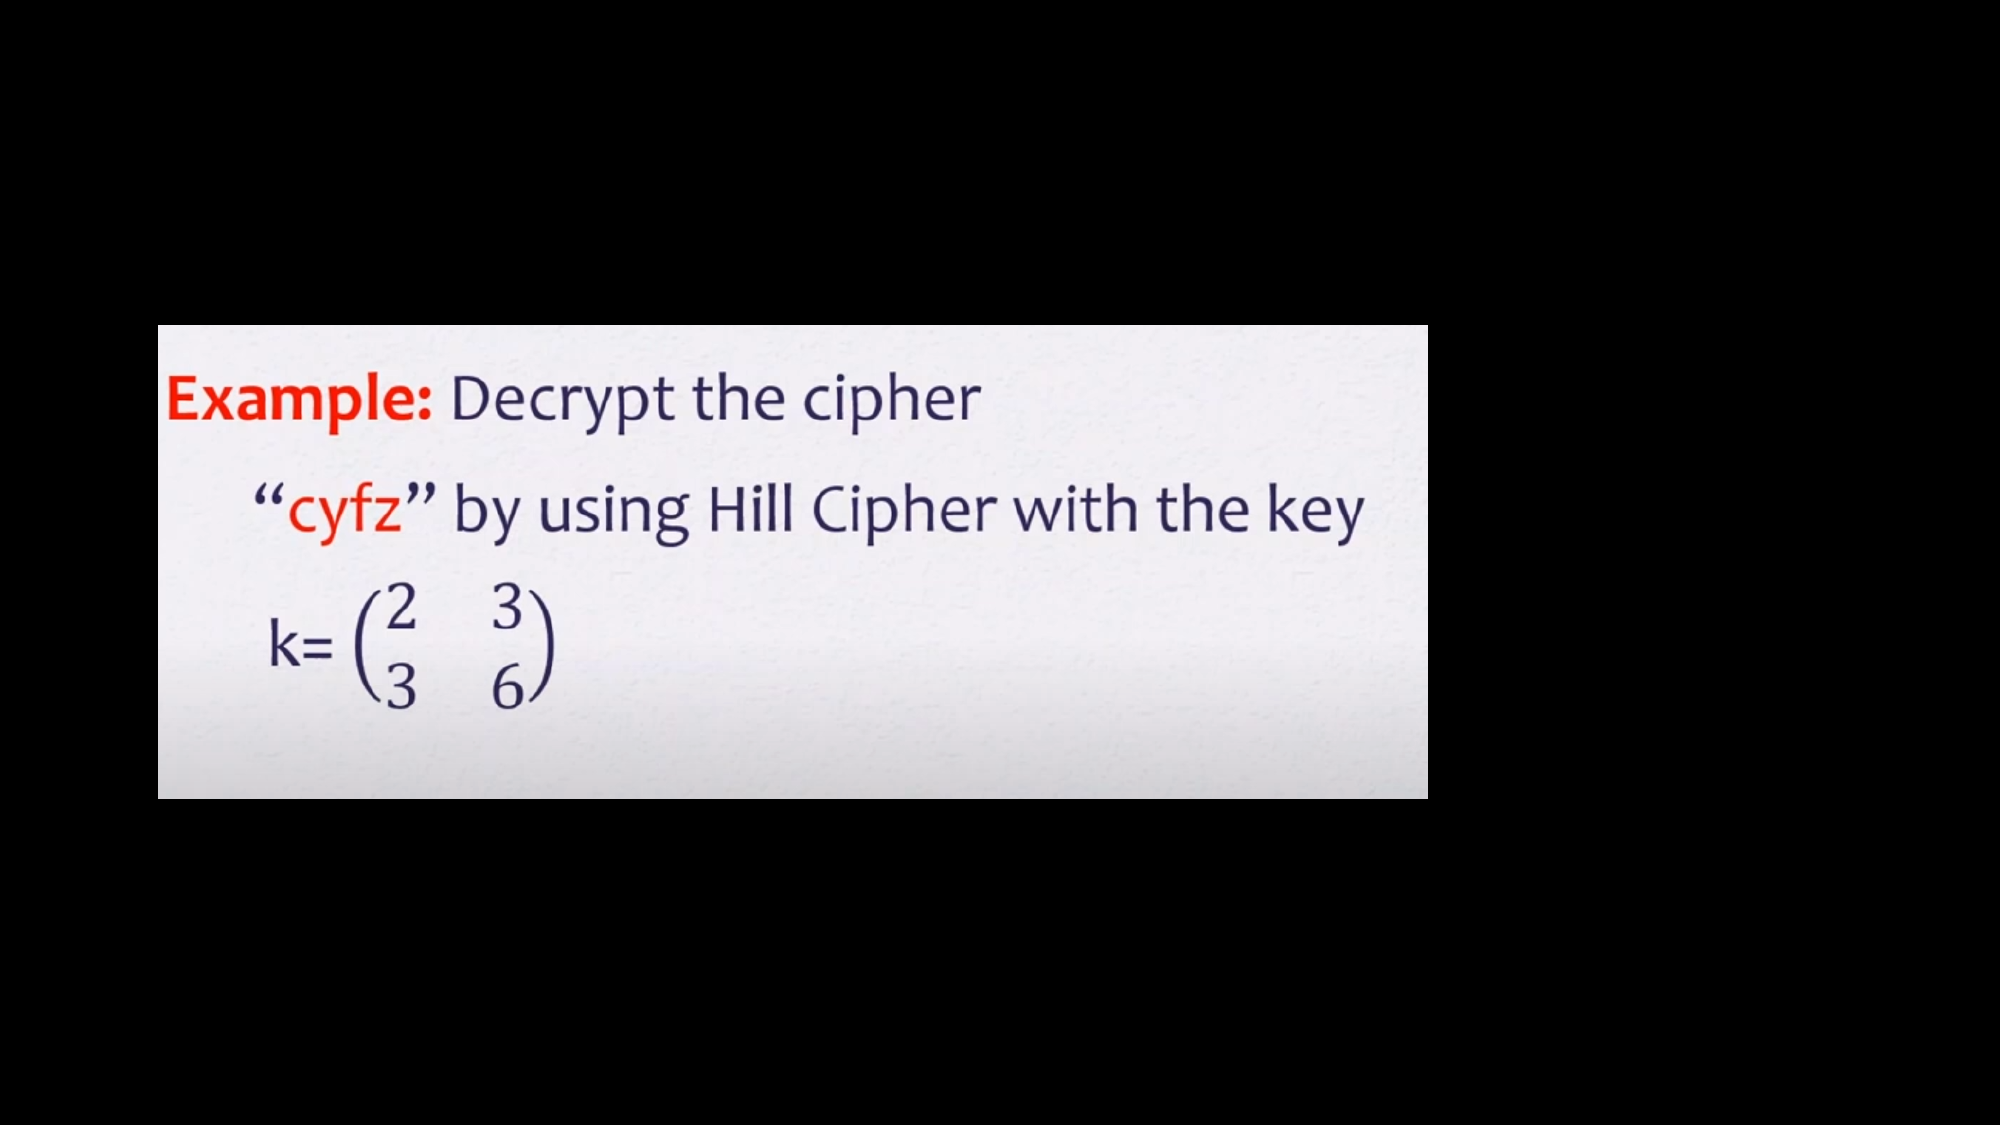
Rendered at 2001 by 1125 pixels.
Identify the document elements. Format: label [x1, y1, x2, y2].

picture [157, 325, 1428, 800]
